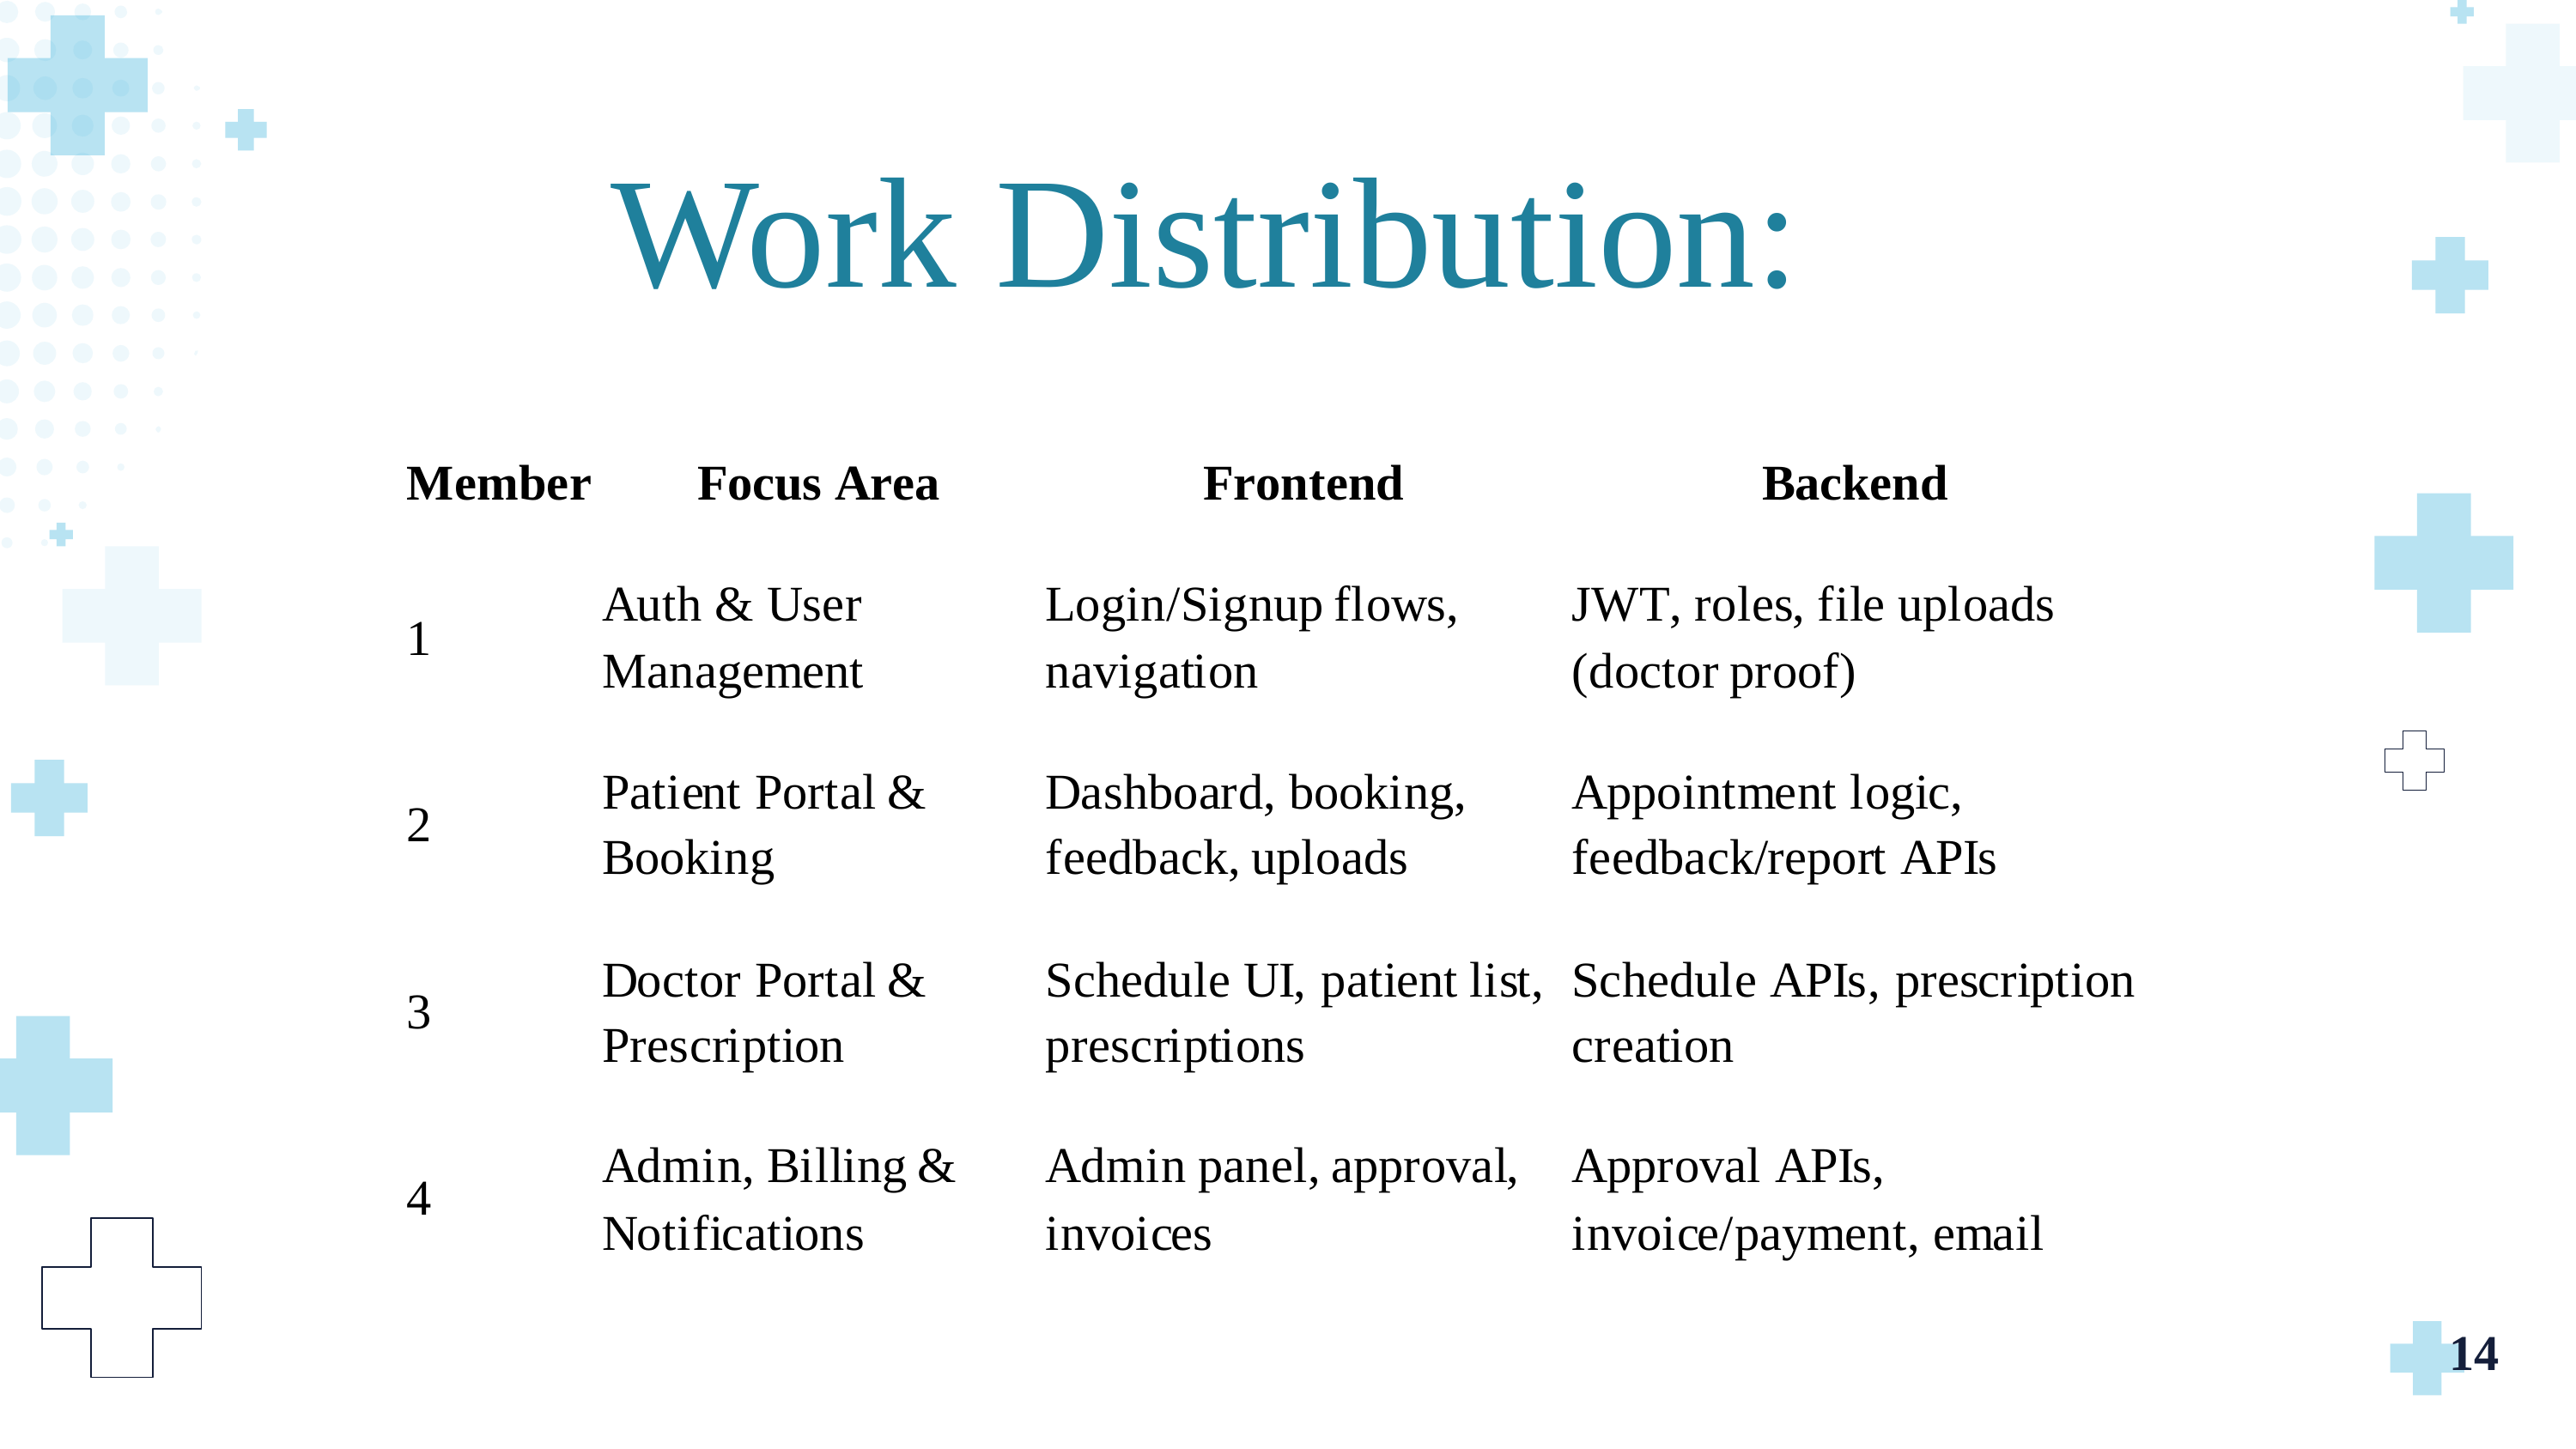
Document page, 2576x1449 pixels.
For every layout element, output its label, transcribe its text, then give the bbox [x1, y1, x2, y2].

text_box Work Distribution: [598, 123, 2201, 325]
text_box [397, 445, 2148, 1379]
text_box 14 [2436, 1314, 2513, 1387]
